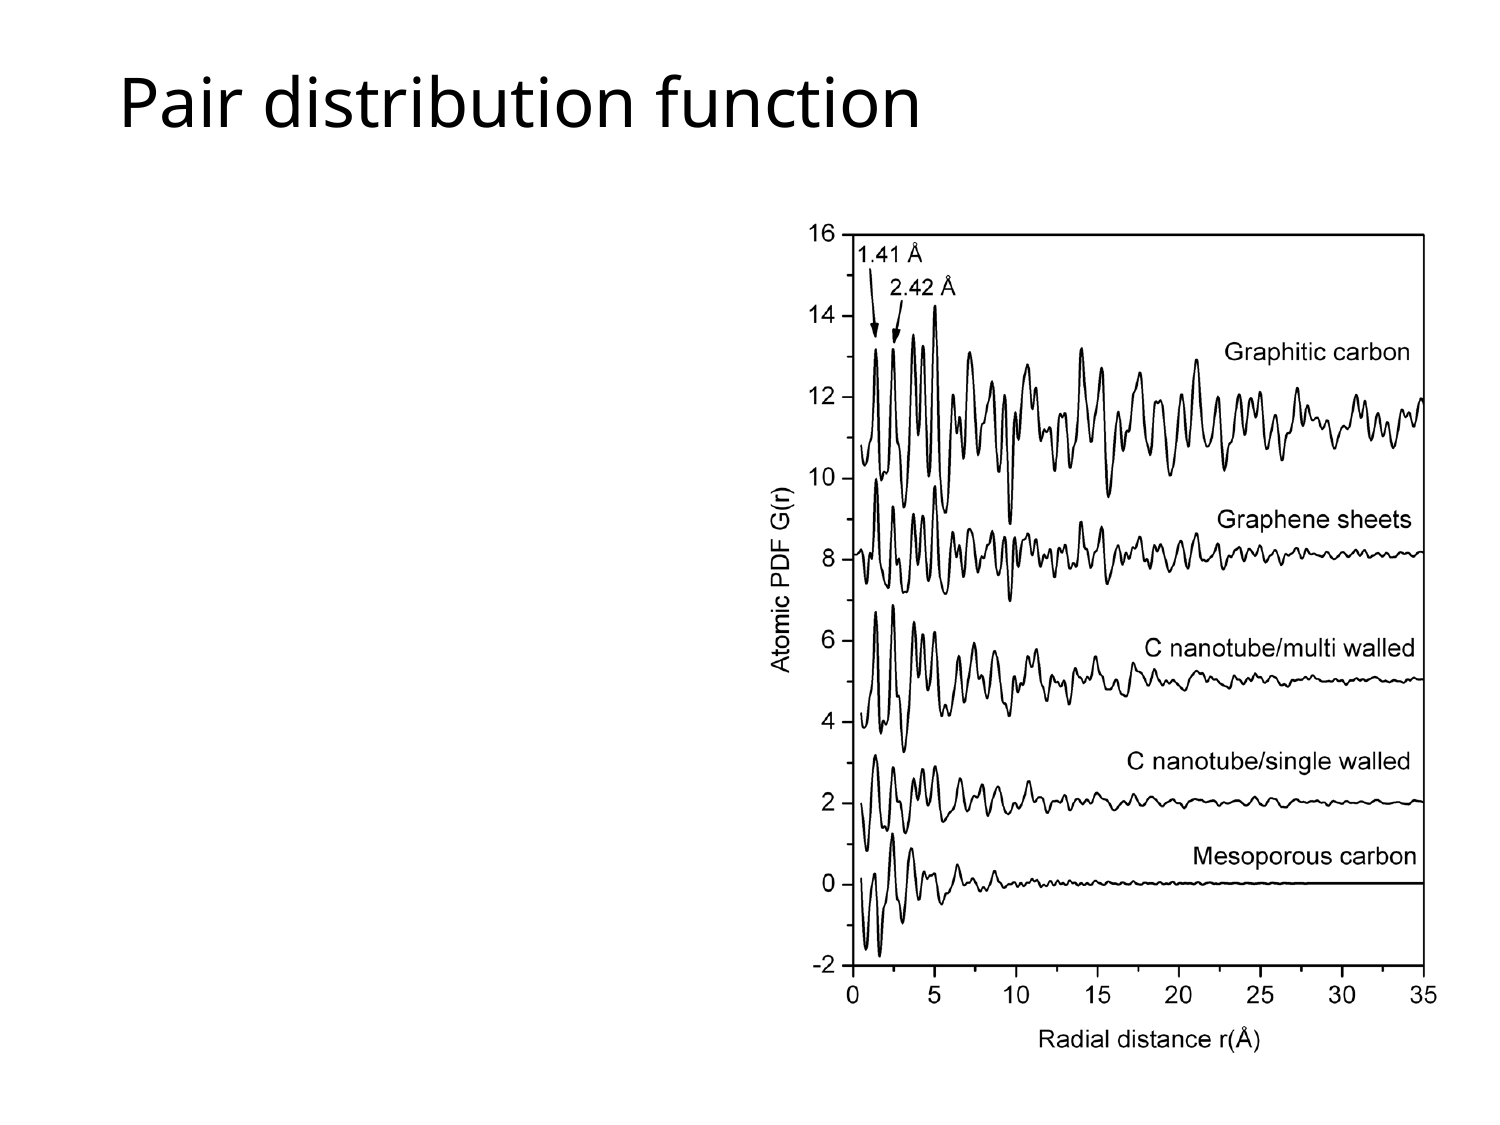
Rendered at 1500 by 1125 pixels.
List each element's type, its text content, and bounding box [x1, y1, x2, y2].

picture [767, 221, 1438, 1054]
title Pair distribution function [103, 59, 1397, 150]
